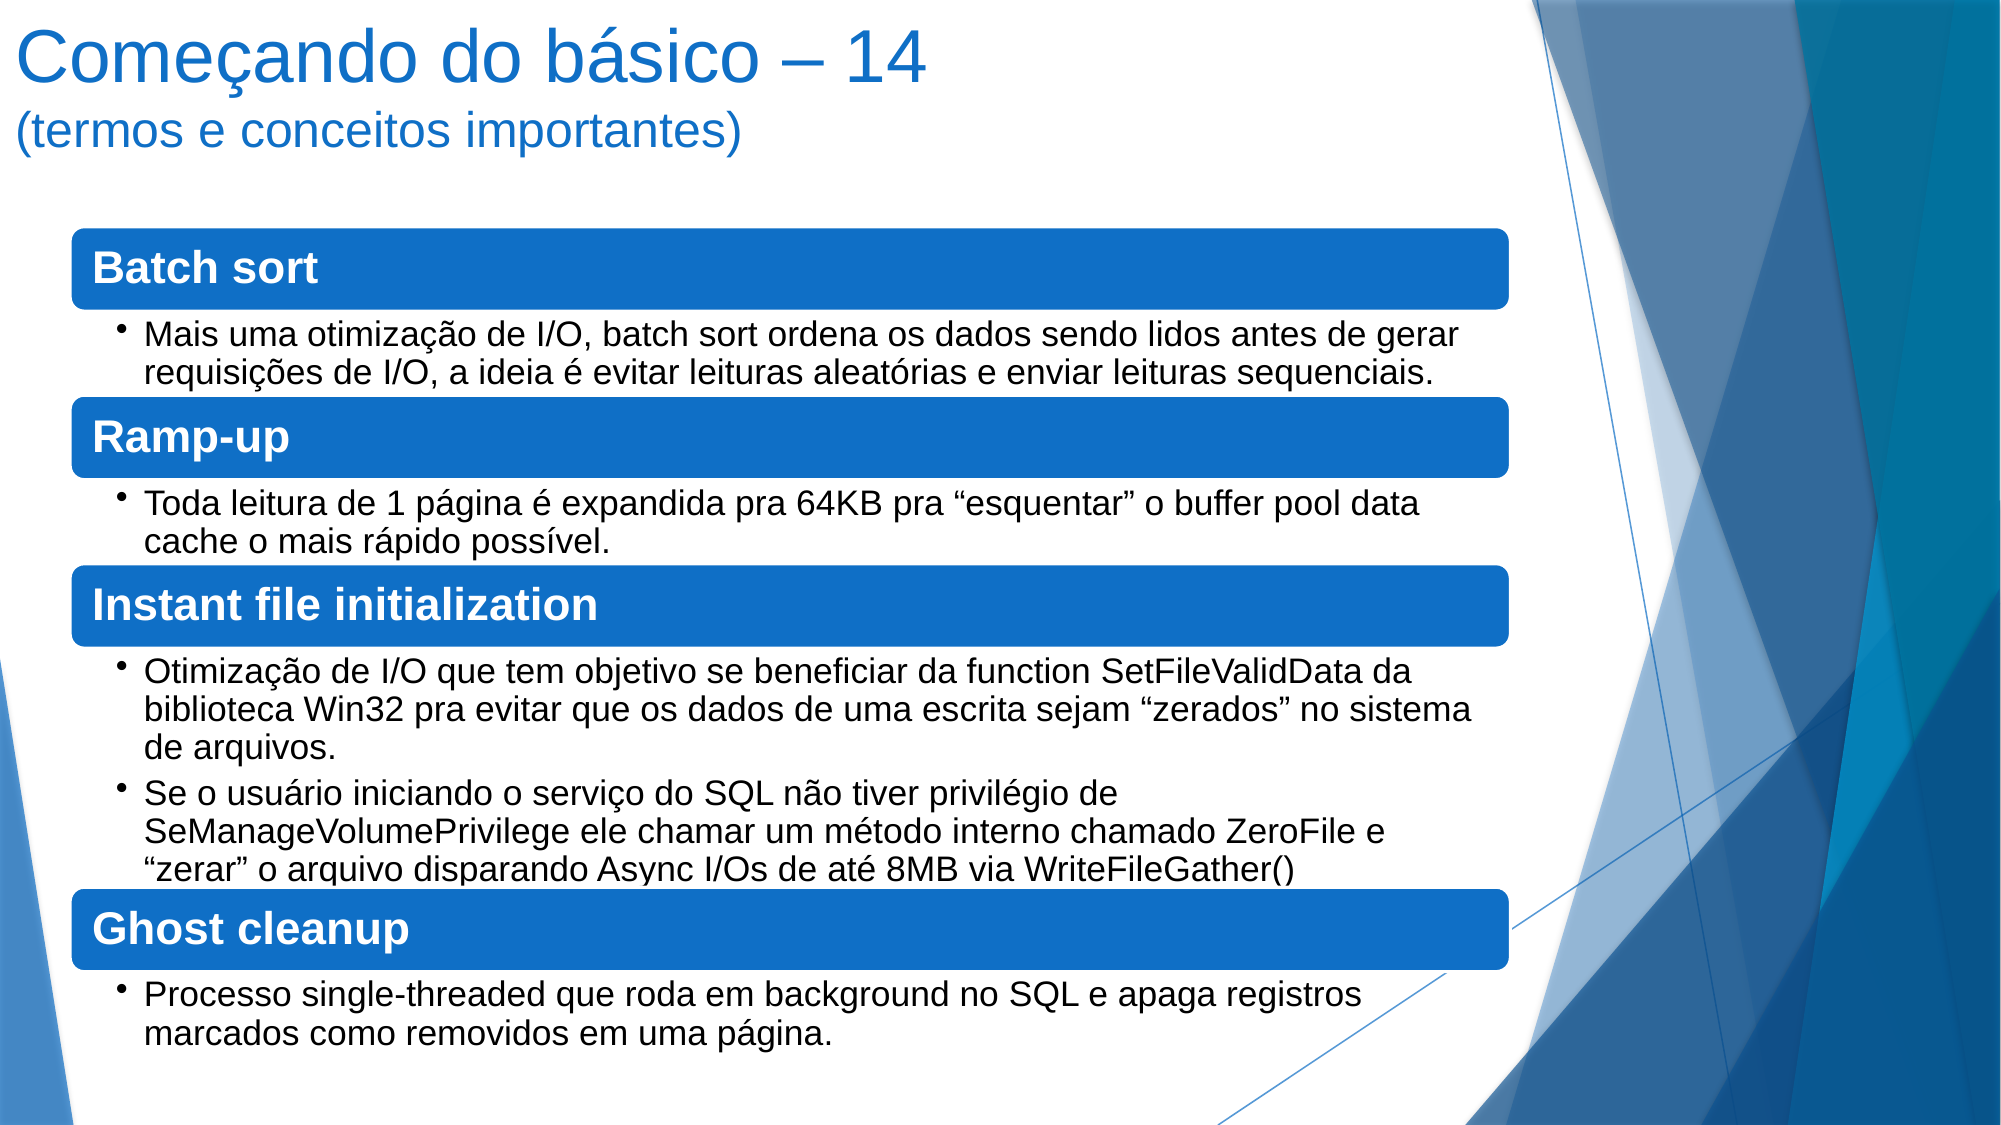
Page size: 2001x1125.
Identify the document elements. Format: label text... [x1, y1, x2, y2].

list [69, 183, 1511, 1099]
title Começando do básico – 14 (termos e conceitos importantes) [0, 0, 1411, 217]
